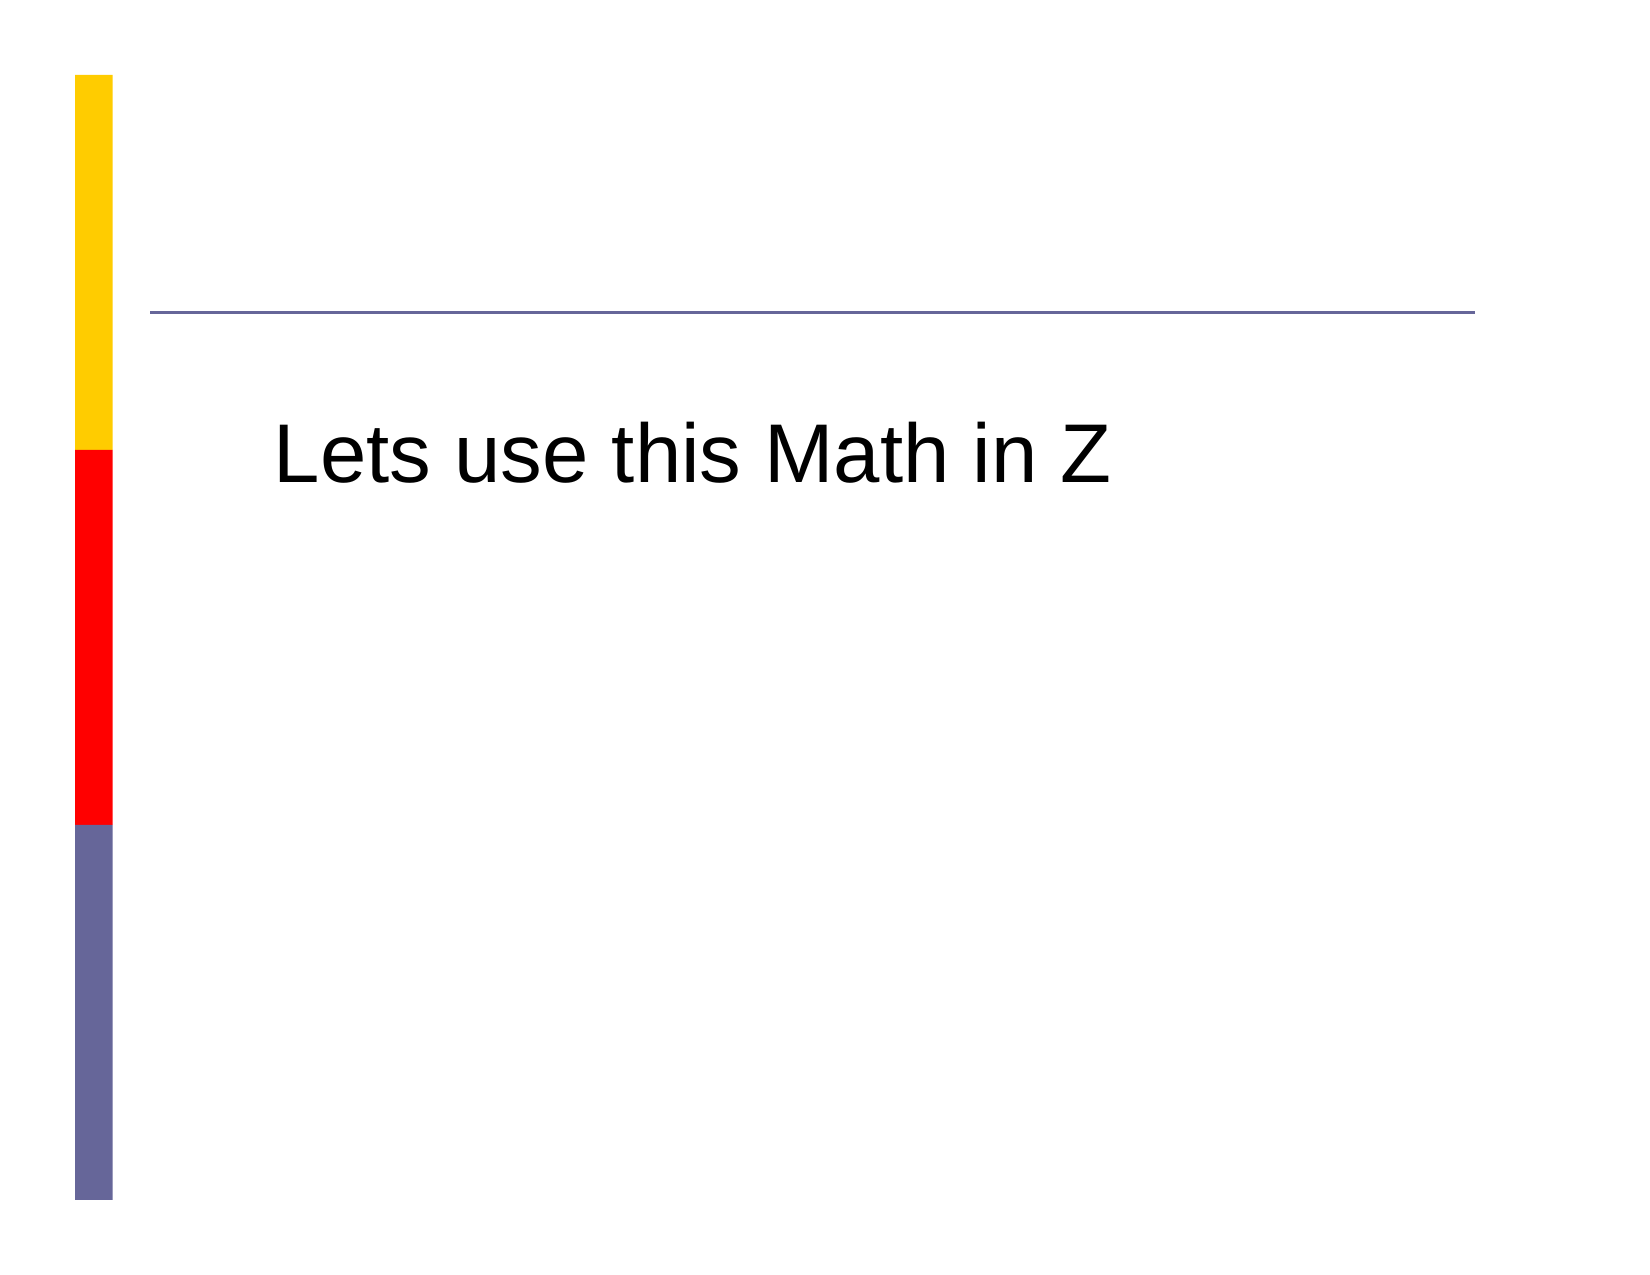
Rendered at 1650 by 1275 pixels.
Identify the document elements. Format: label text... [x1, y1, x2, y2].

list Lets use this Math in Z [273, 398, 1488, 500]
